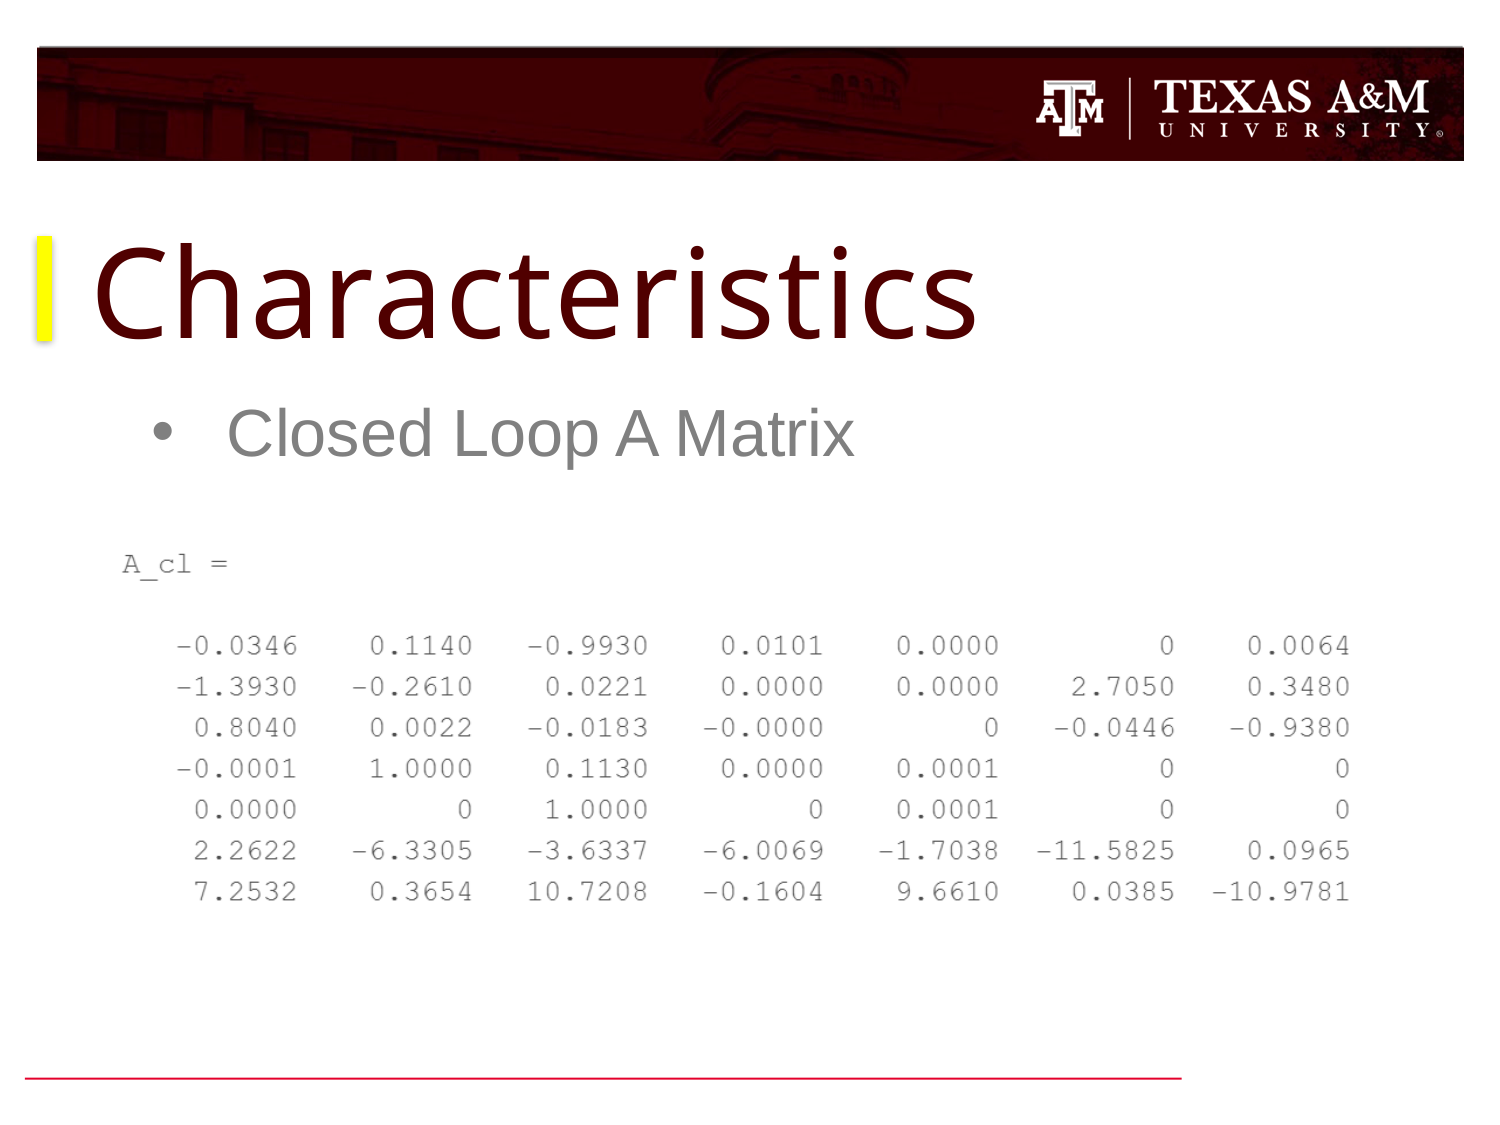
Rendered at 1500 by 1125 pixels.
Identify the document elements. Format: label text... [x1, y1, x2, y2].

title Characteristics [75, 195, 1425, 383]
picture [37, 45, 1464, 161]
picture [105, 541, 1364, 912]
list Closed Loop A Matrix [136, 382, 1425, 1005]
